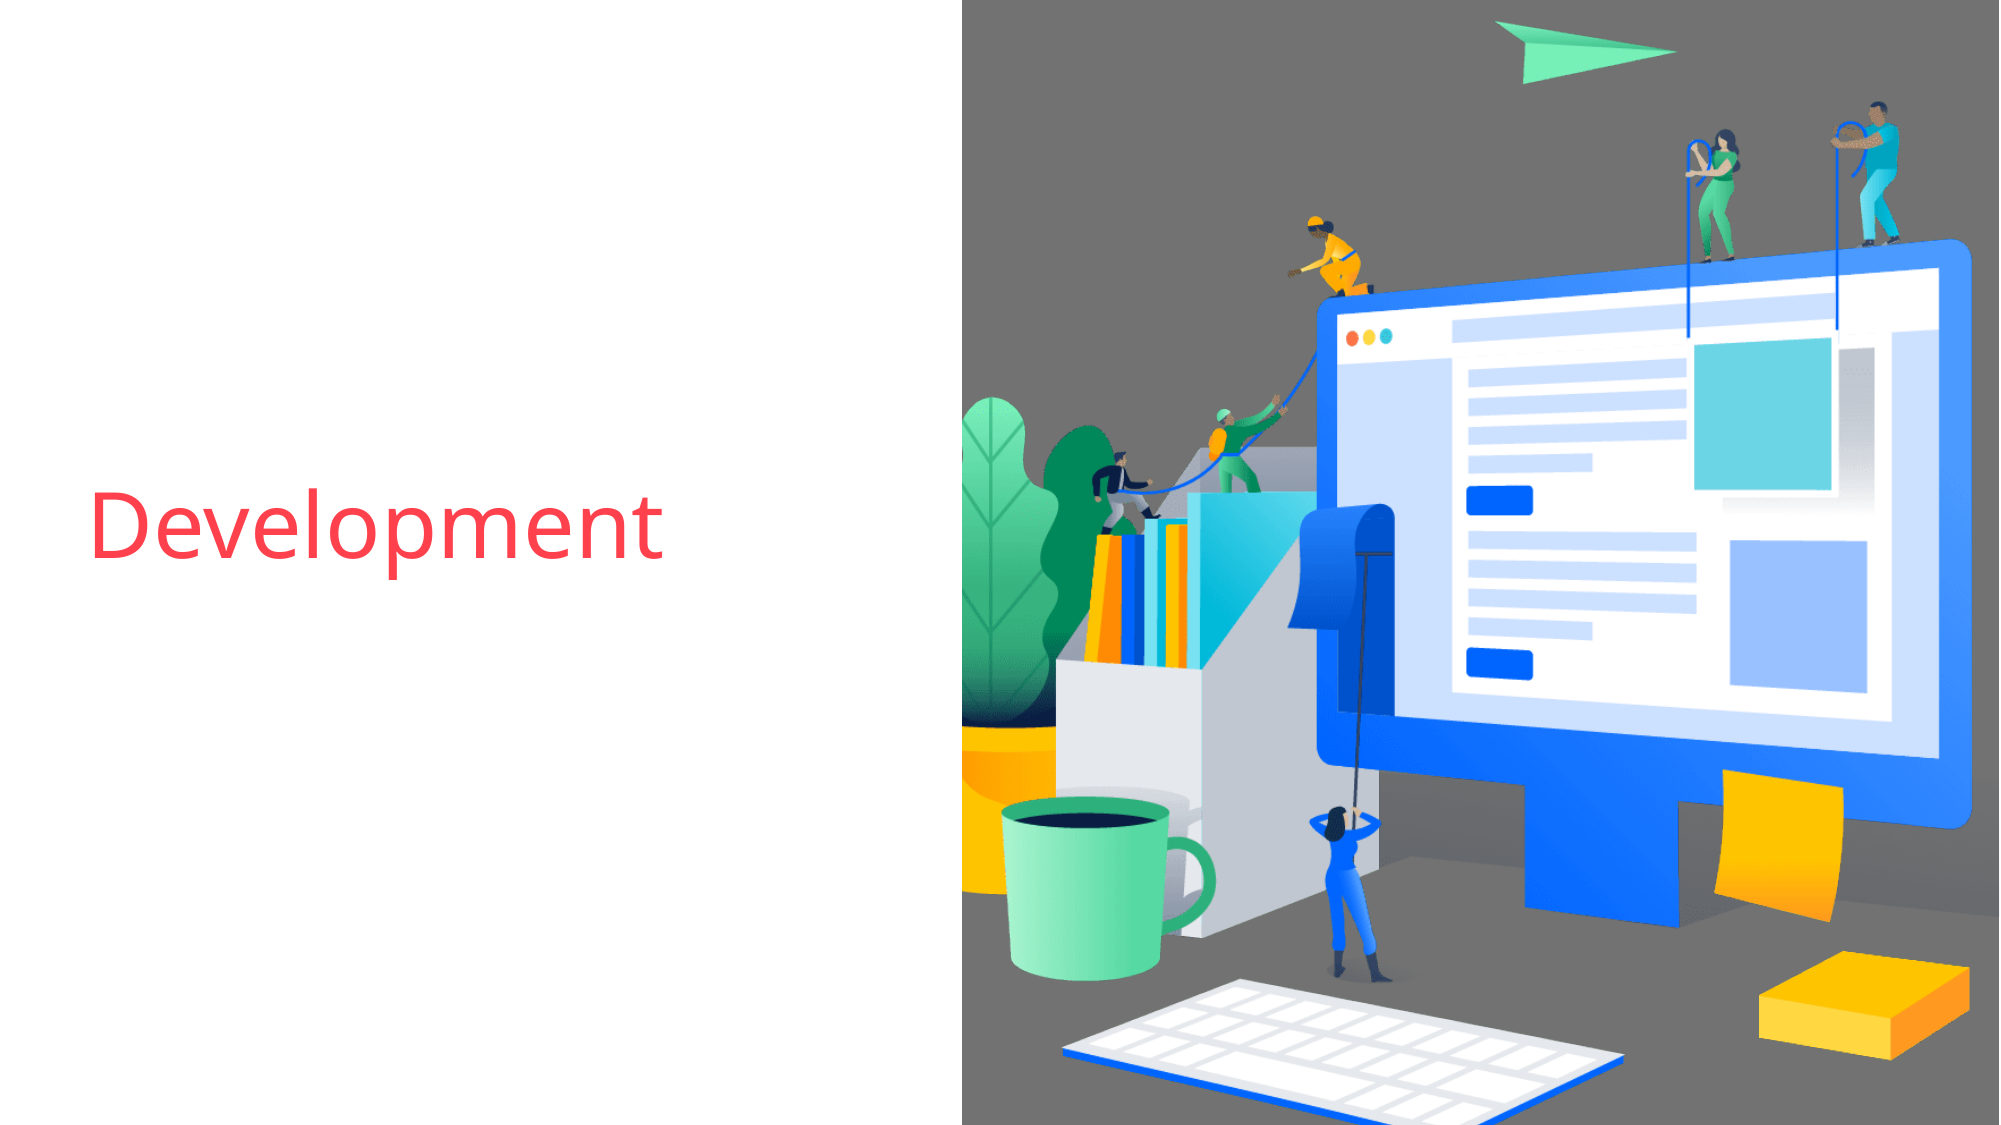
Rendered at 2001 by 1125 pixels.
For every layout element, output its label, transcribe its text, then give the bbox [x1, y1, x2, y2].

title Development [86, 467, 755, 563]
picture [961, 0, 2000, 1125]
